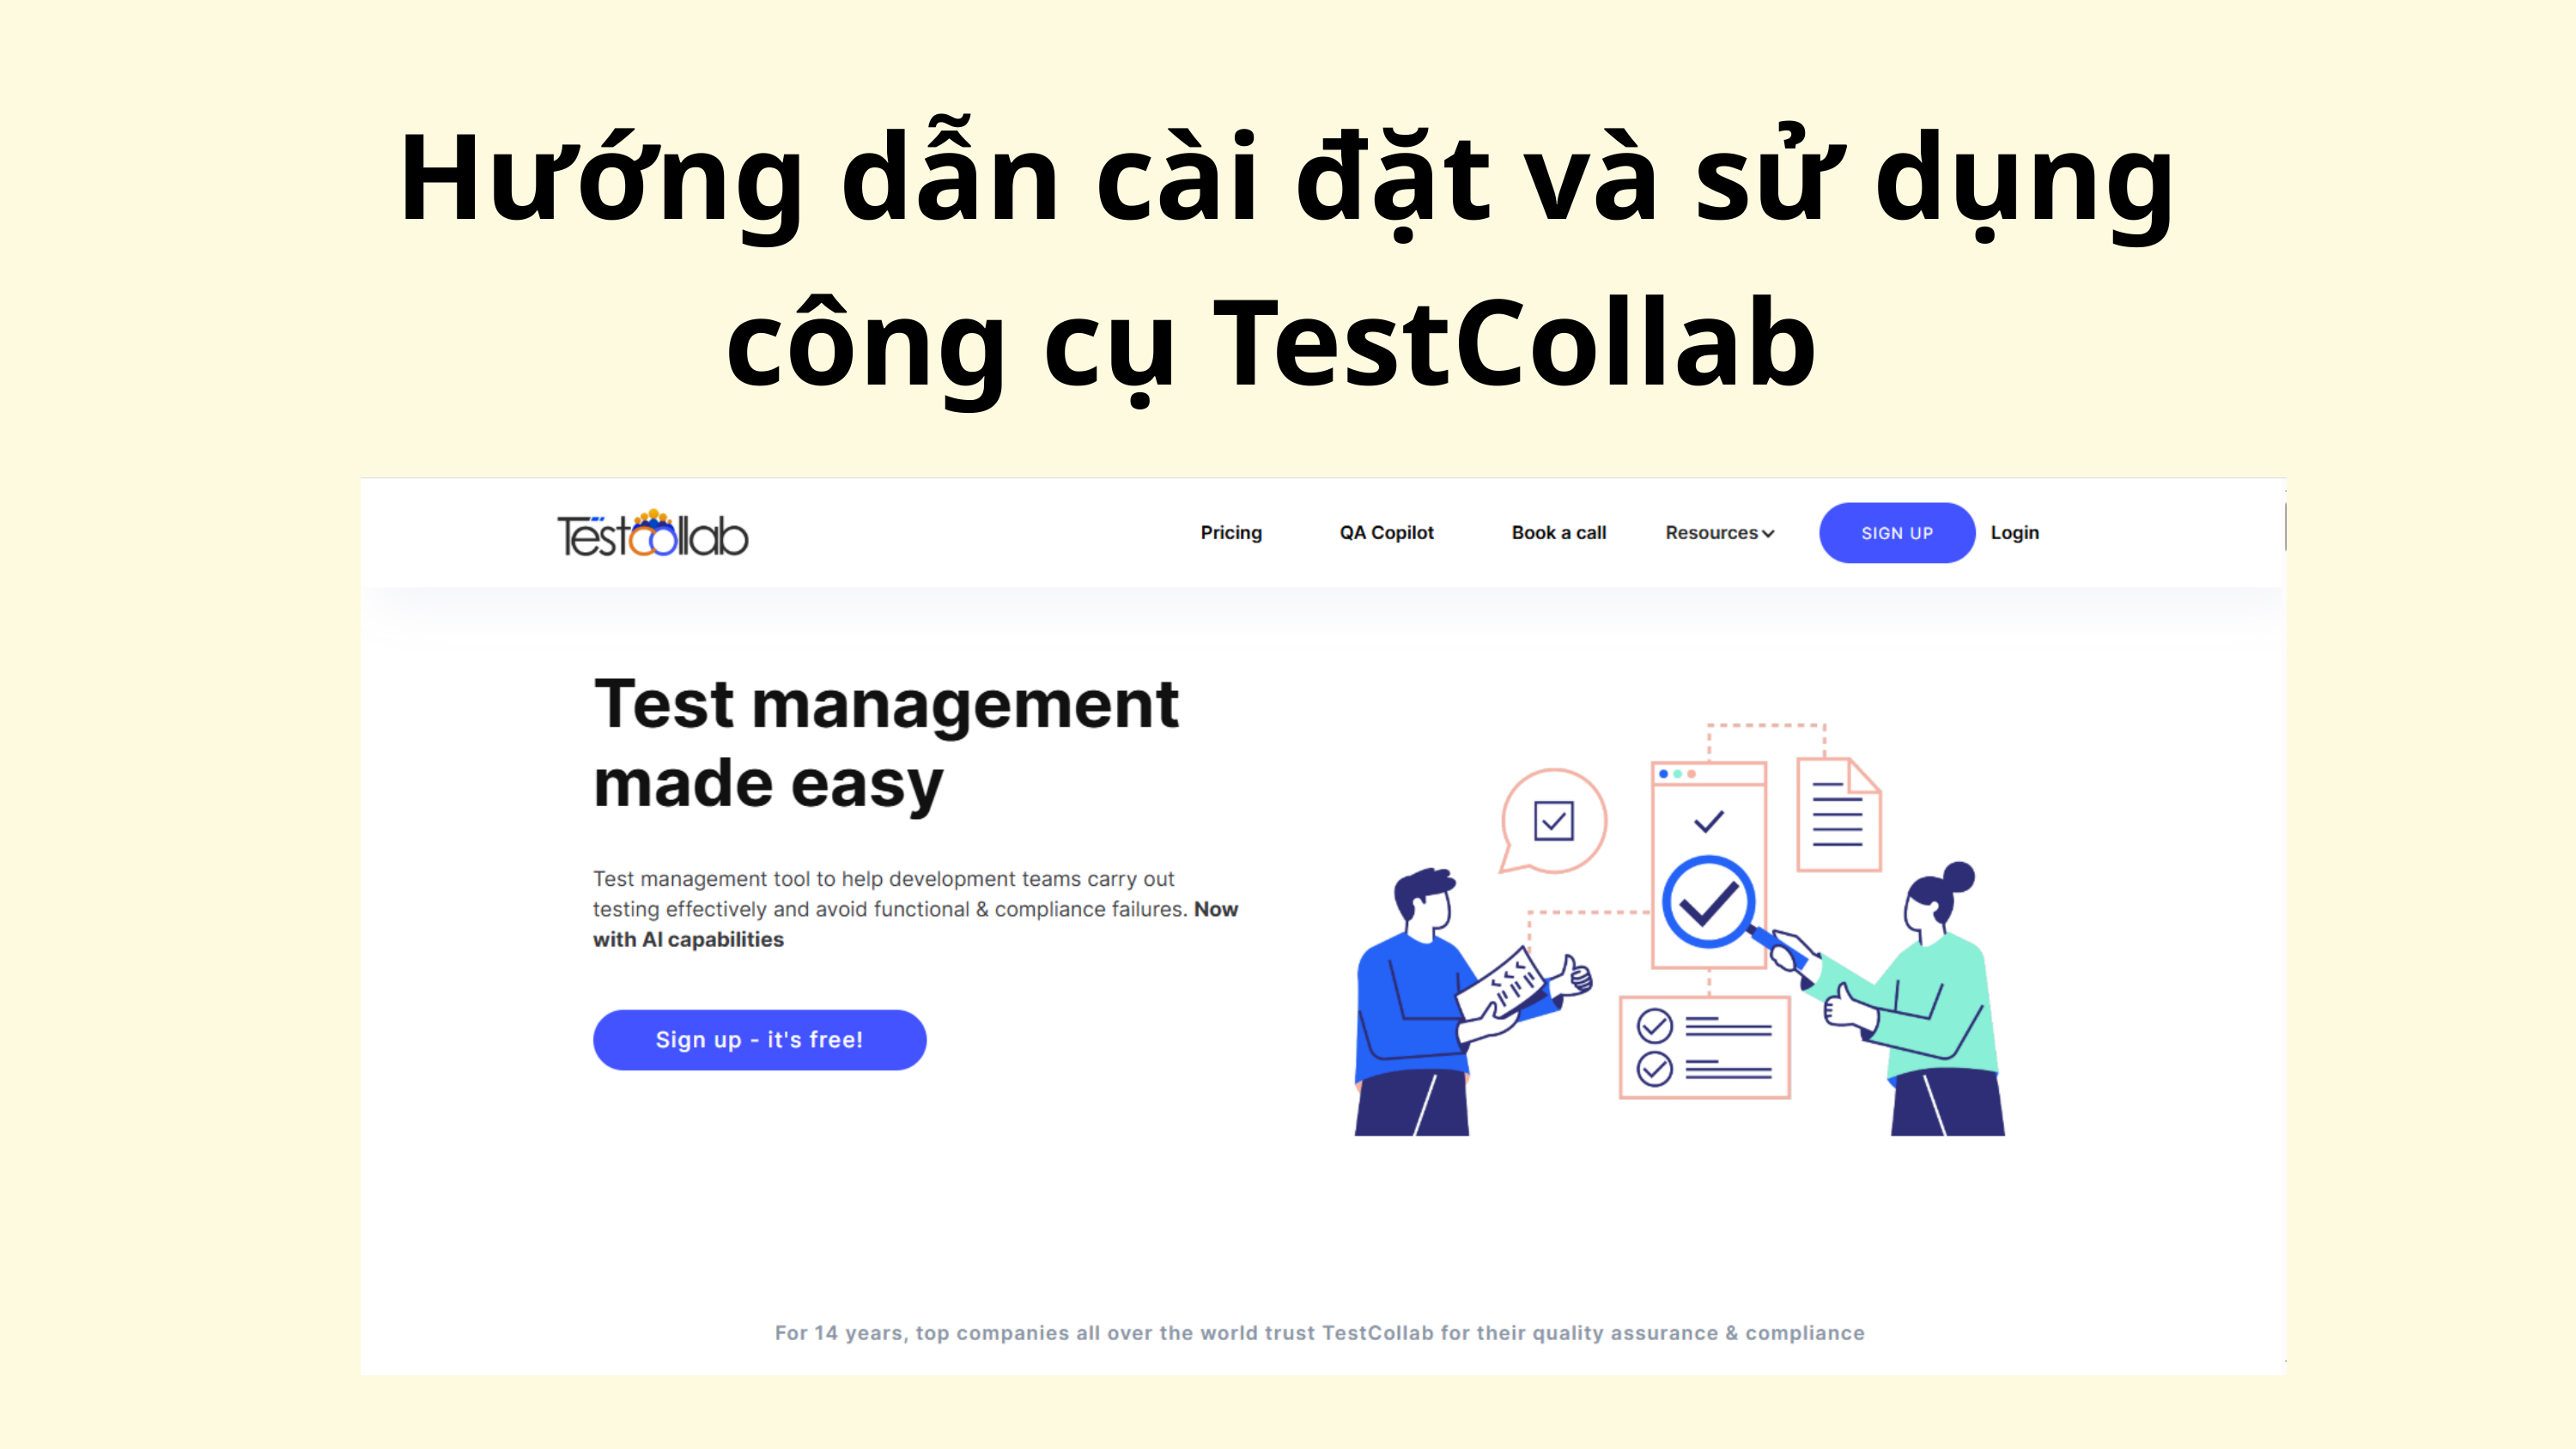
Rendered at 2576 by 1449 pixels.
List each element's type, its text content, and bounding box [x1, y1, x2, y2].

text_box Hướng dẫn cài đặt và sử dụng công cụ TestCollab [361, 76, 2215, 409]
text_box [361, 477, 2287, 1375]
